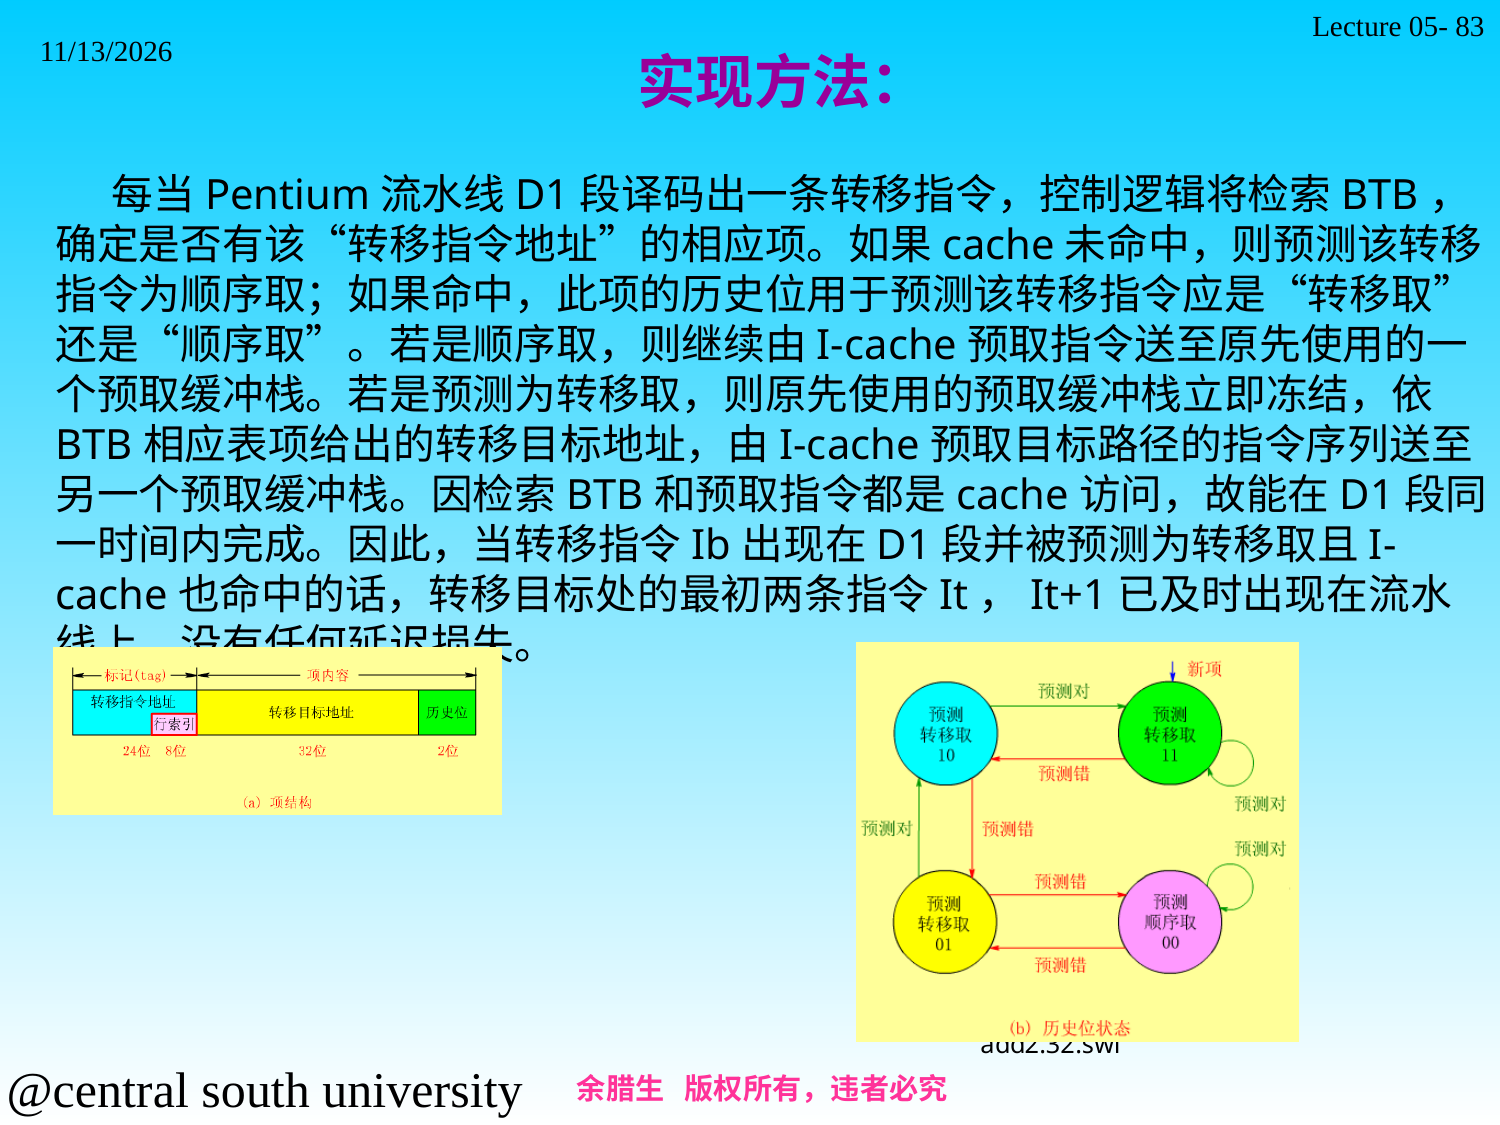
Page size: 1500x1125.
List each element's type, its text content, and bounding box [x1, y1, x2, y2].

picture [52, 647, 503, 816]
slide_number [24, 24, 444, 101]
text_box 实现方法： [37, 37, 1463, 123]
text_box 每当Pentium流水线D1段译码出一条转移指令，控制逻辑将检索BTB，确定是否有该“转移指令地址”的相应项。如果cache未命中，则预测该转移指令为顺序取；如果命中，此项的历史位用于预测该转移指令应是“转移取”还是“顺序取”。若是顺序取，则继续由I-cache预取指令送至原先使用的一个预取缓冲栈。若是预测为转移取，则原先使用的预取缓冲栈立即冻结，依BTB相应表项给出的转移目标地址，由I-cache预取目标路径的指令序列送至另一个预取缓冲栈。因检索BTB和预取指令都是cache访问，故能在D1段同一时间内完成。因此，当转移指令Ib出现在D1段并被预测为转移取且I-cache也命中的话，转移目标处的最初两条指令It，It+1已及时出现在流水线上，没有任何延迟损失。 [40, 110, 1500, 726]
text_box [959, 1050, 1143, 1074]
footer 余腊生 版权所有，违者必究 [524, 1062, 1001, 1125]
picture [856, 642, 1299, 1043]
slide_number Lecture 05- 83 [1187, 0, 1500, 76]
